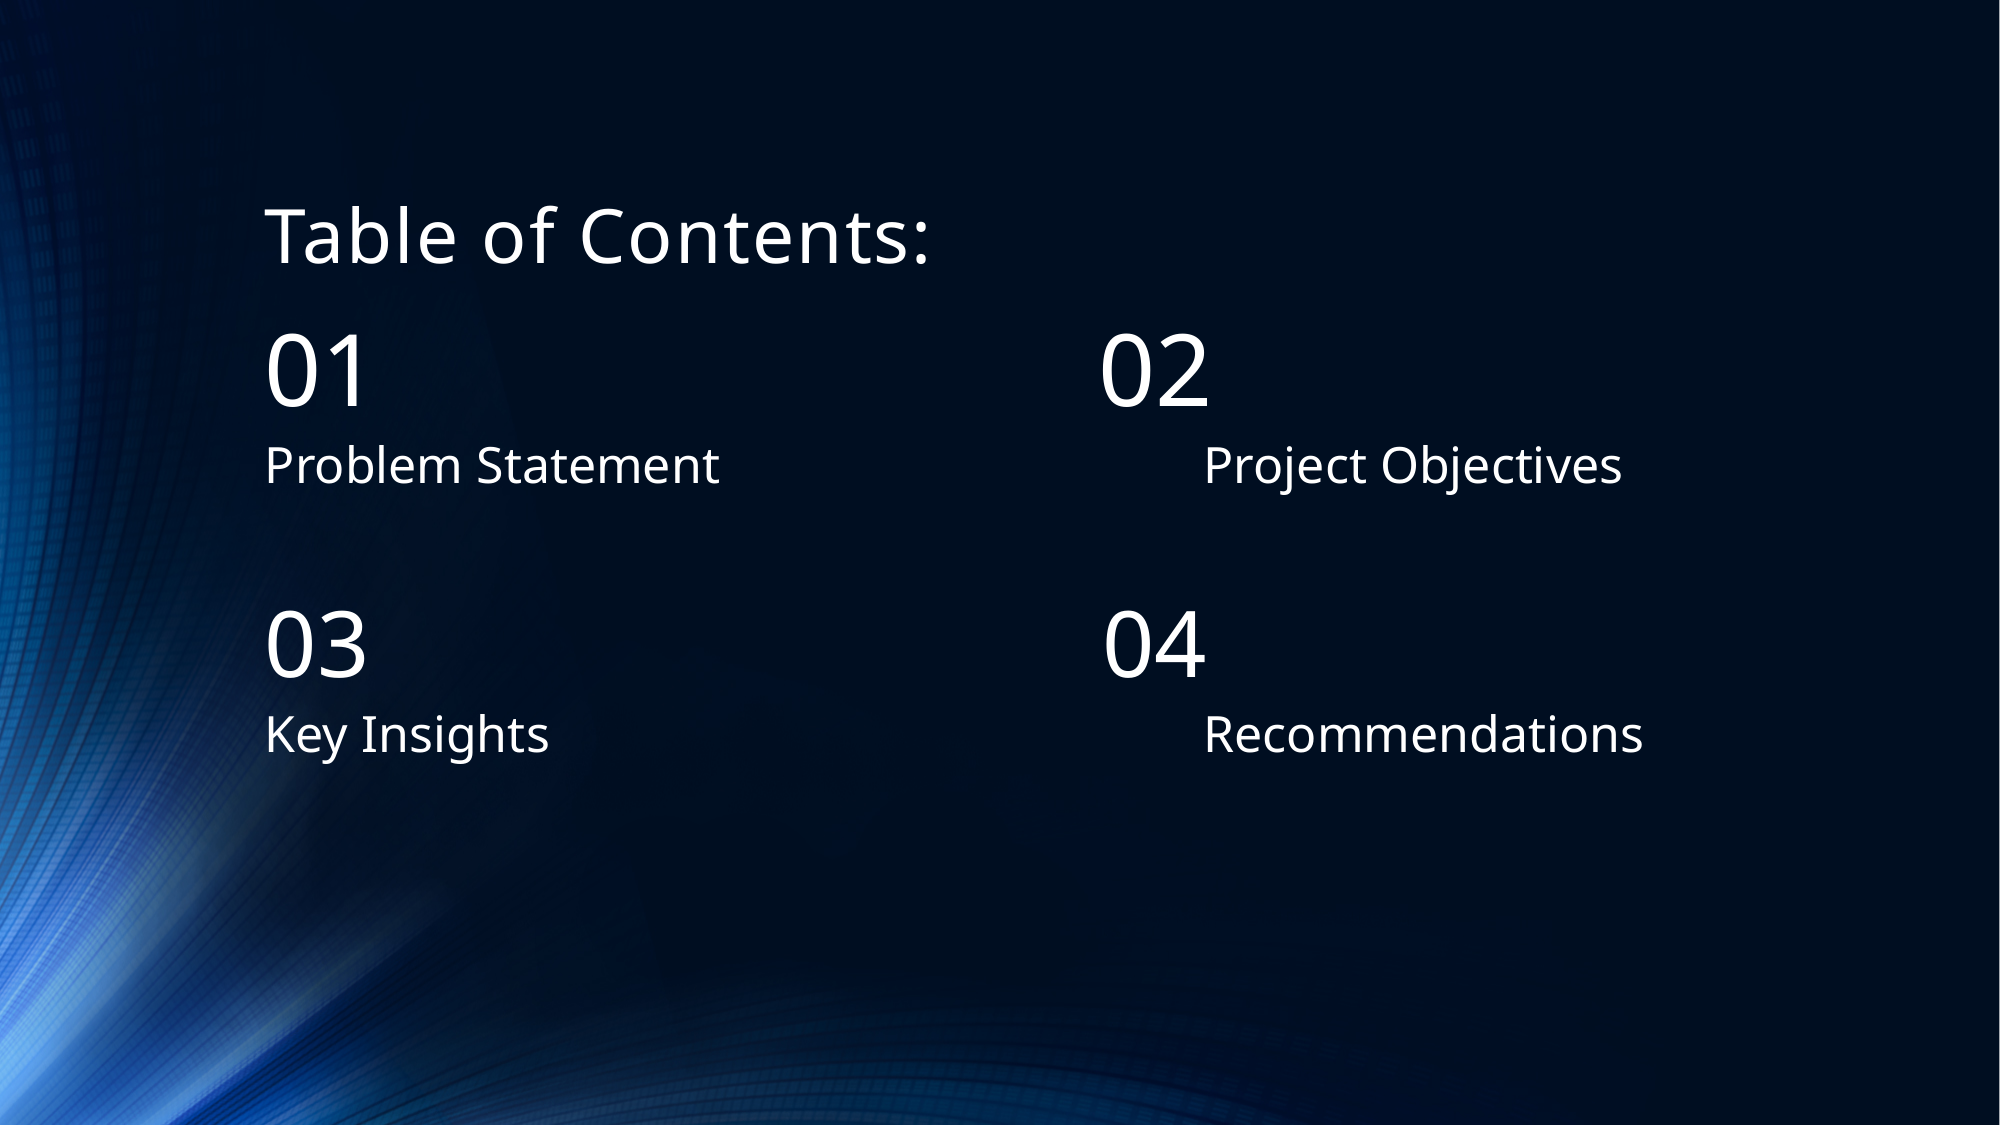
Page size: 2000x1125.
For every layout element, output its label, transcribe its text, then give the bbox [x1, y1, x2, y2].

title Table of Contents: [249, 62, 1750, 288]
picture [0, 0, 2000, 1125]
list 01 02 Problem Statement Project Objectives 03 04 Key Insights Recommendations [249, 312, 1749, 988]
